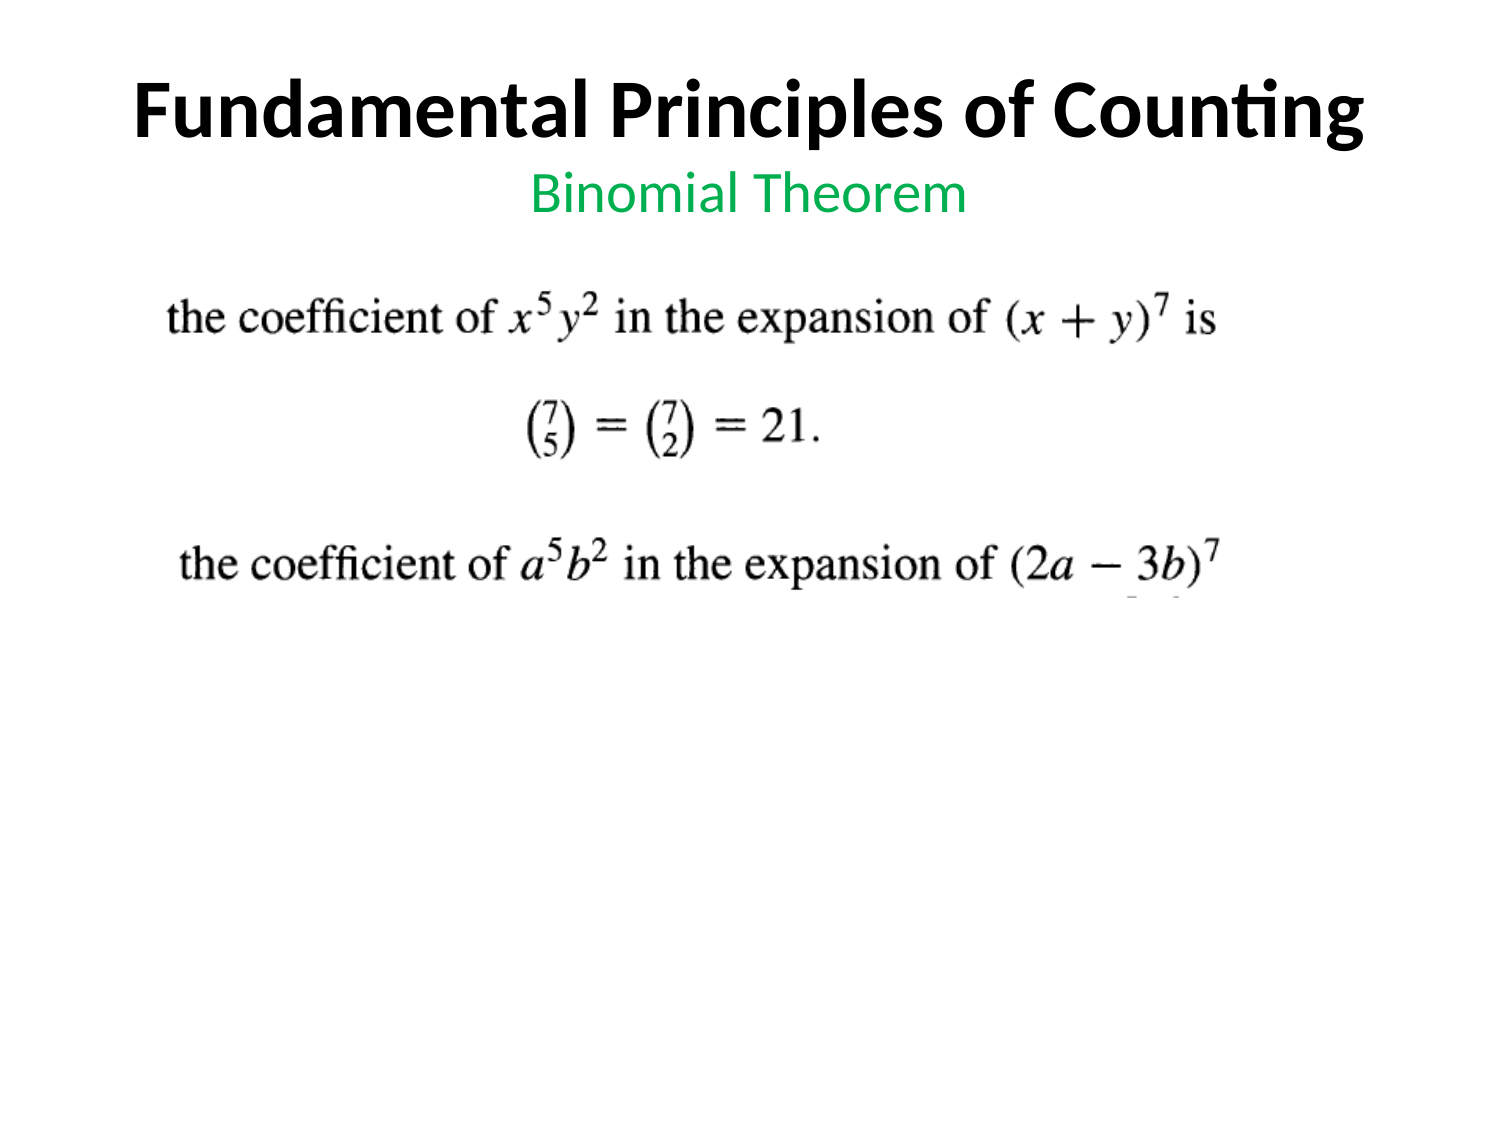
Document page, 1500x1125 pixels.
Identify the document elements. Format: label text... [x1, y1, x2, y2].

picture [162, 274, 1237, 368]
picture [172, 533, 1227, 598]
picture [512, 387, 833, 471]
title Fundamental Principles of Counting Binomial Theorem [75, 45, 1425, 233]
